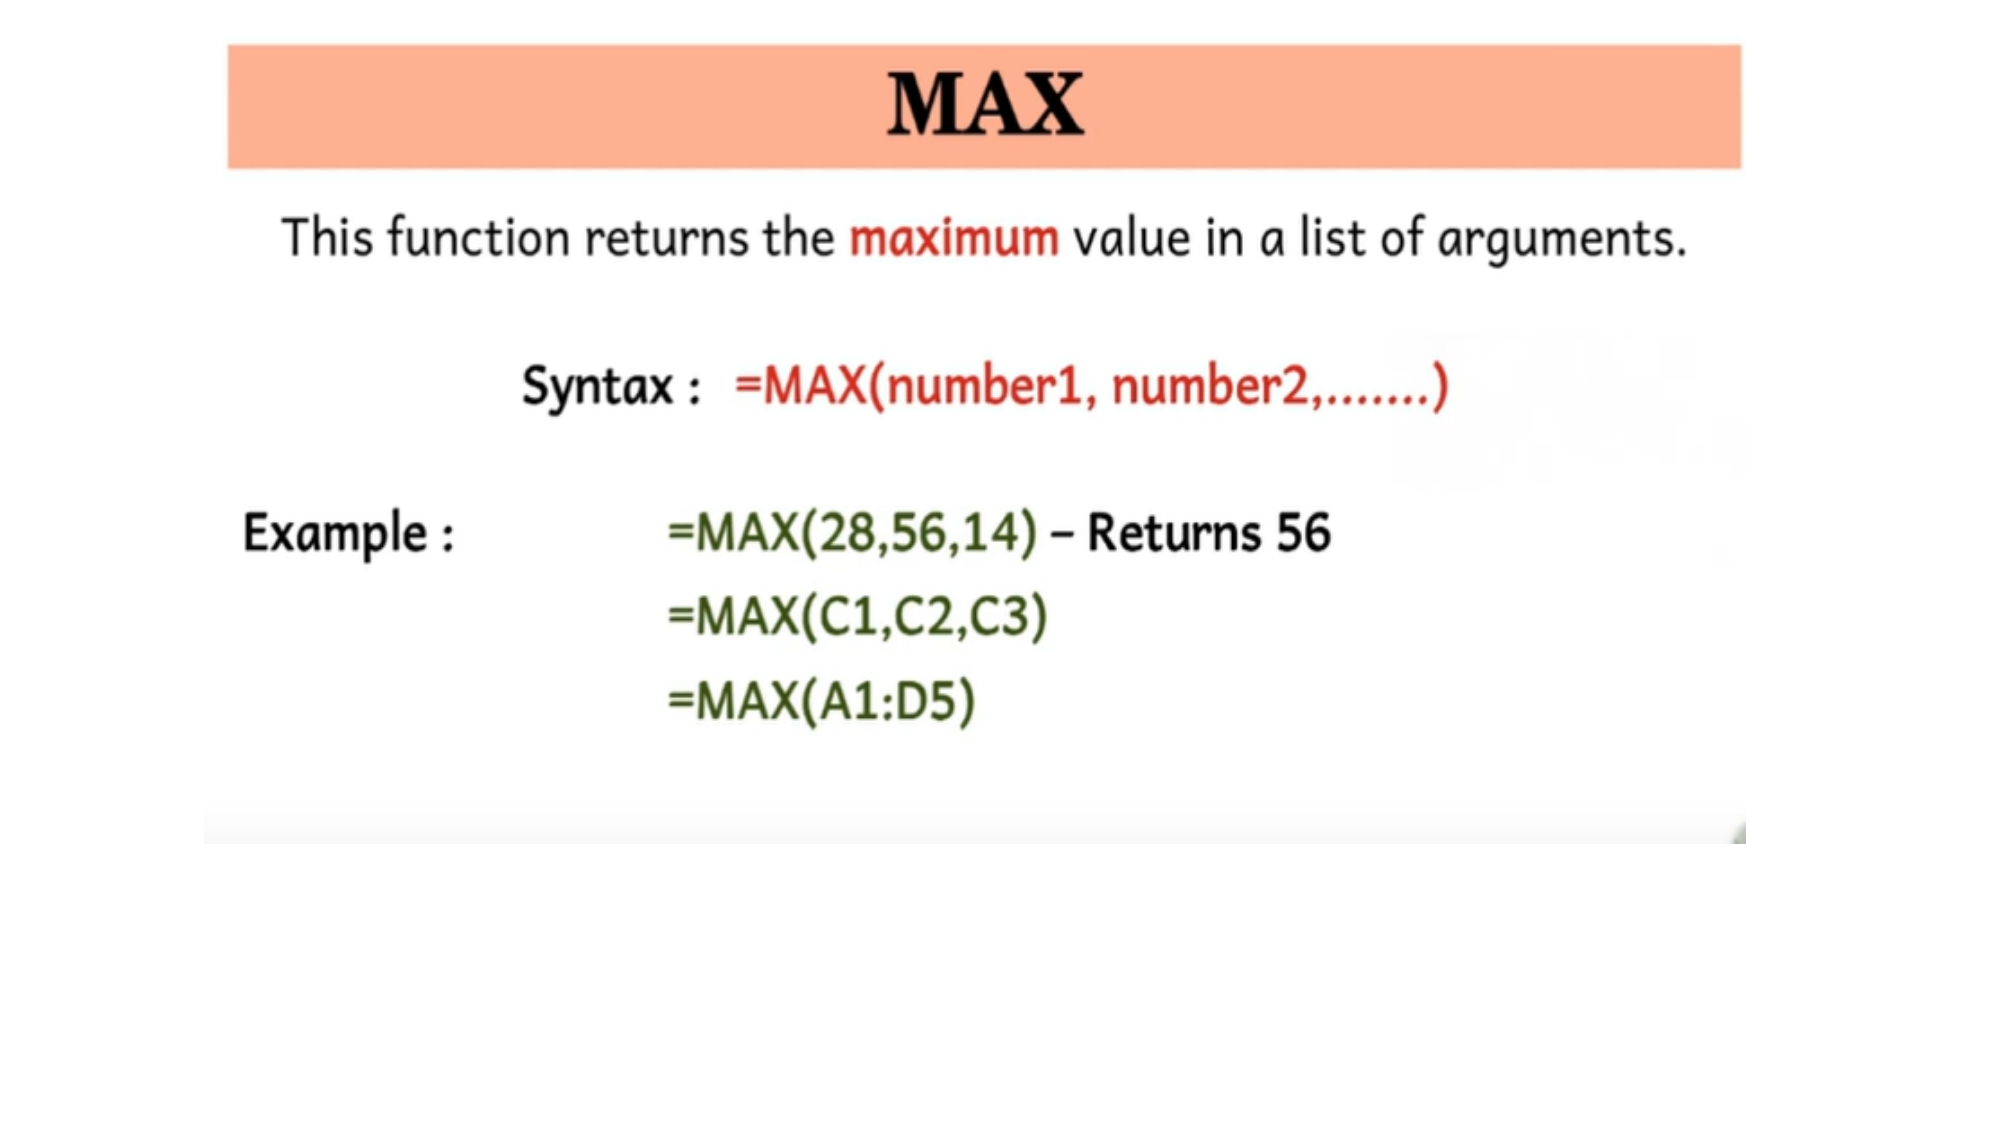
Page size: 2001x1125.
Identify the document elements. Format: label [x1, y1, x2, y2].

picture [204, 21, 1746, 844]
